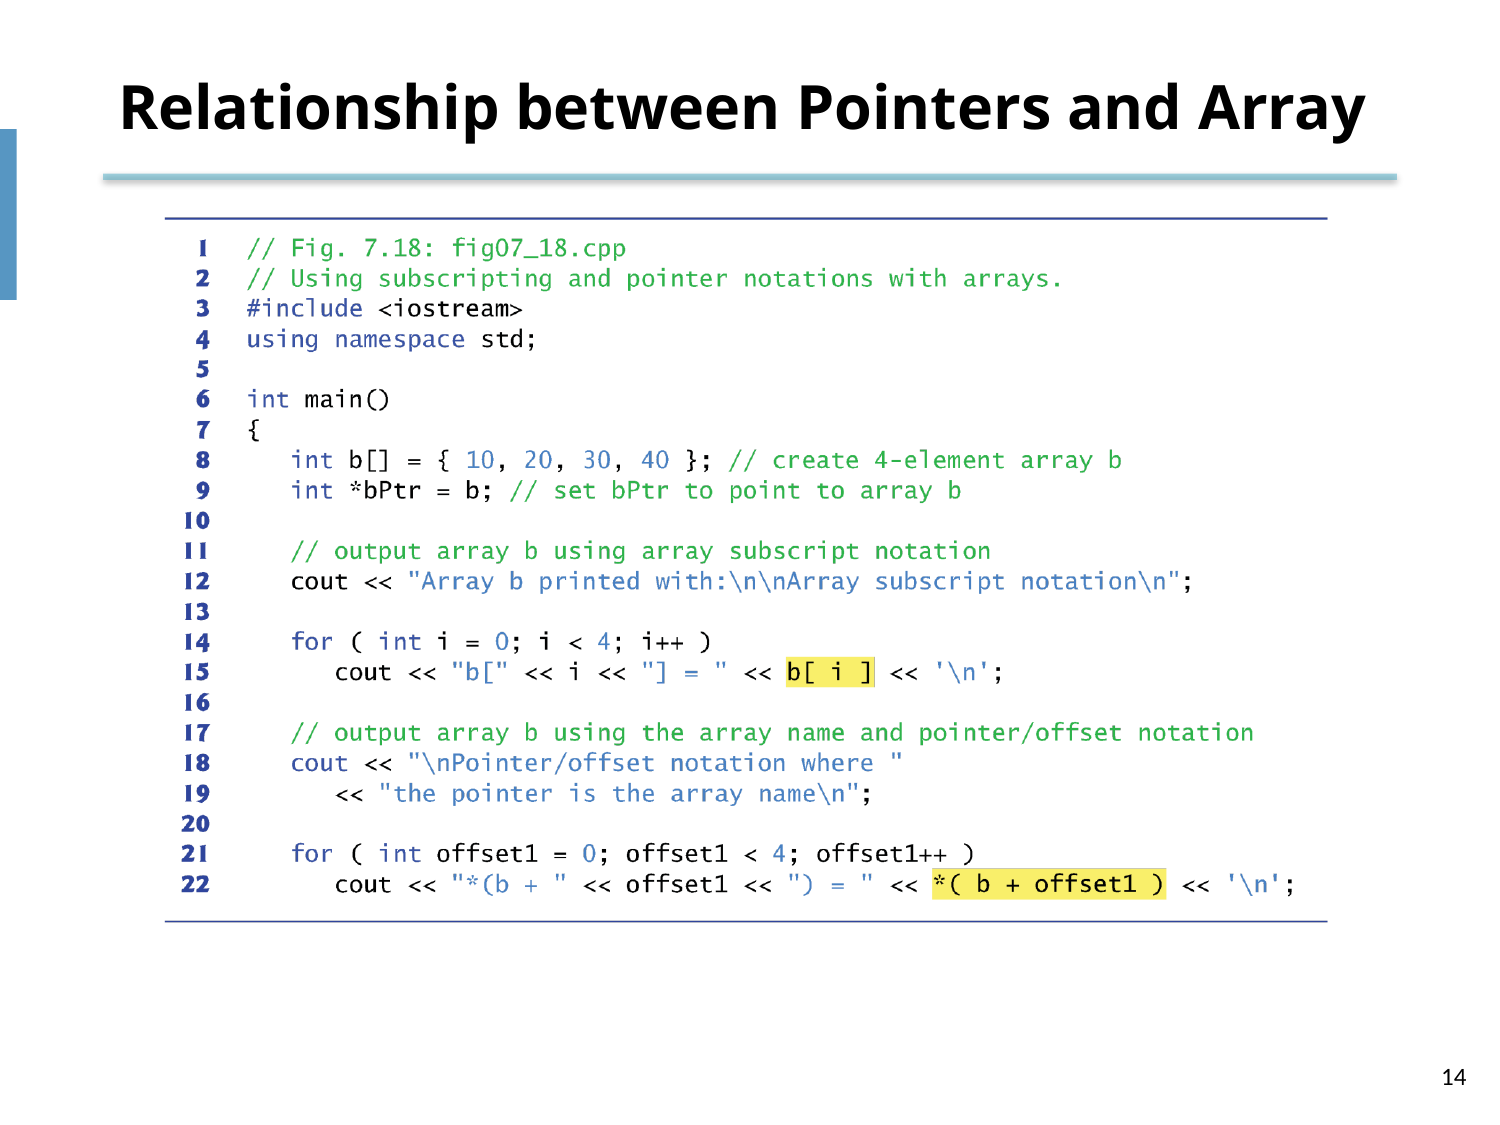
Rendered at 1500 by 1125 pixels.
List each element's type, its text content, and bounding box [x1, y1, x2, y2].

picture [88, 207, 1364, 935]
title Relationship between Pointers and Array [103, 25, 1397, 185]
slide_number 14 [1131, 1045, 1482, 1106]
